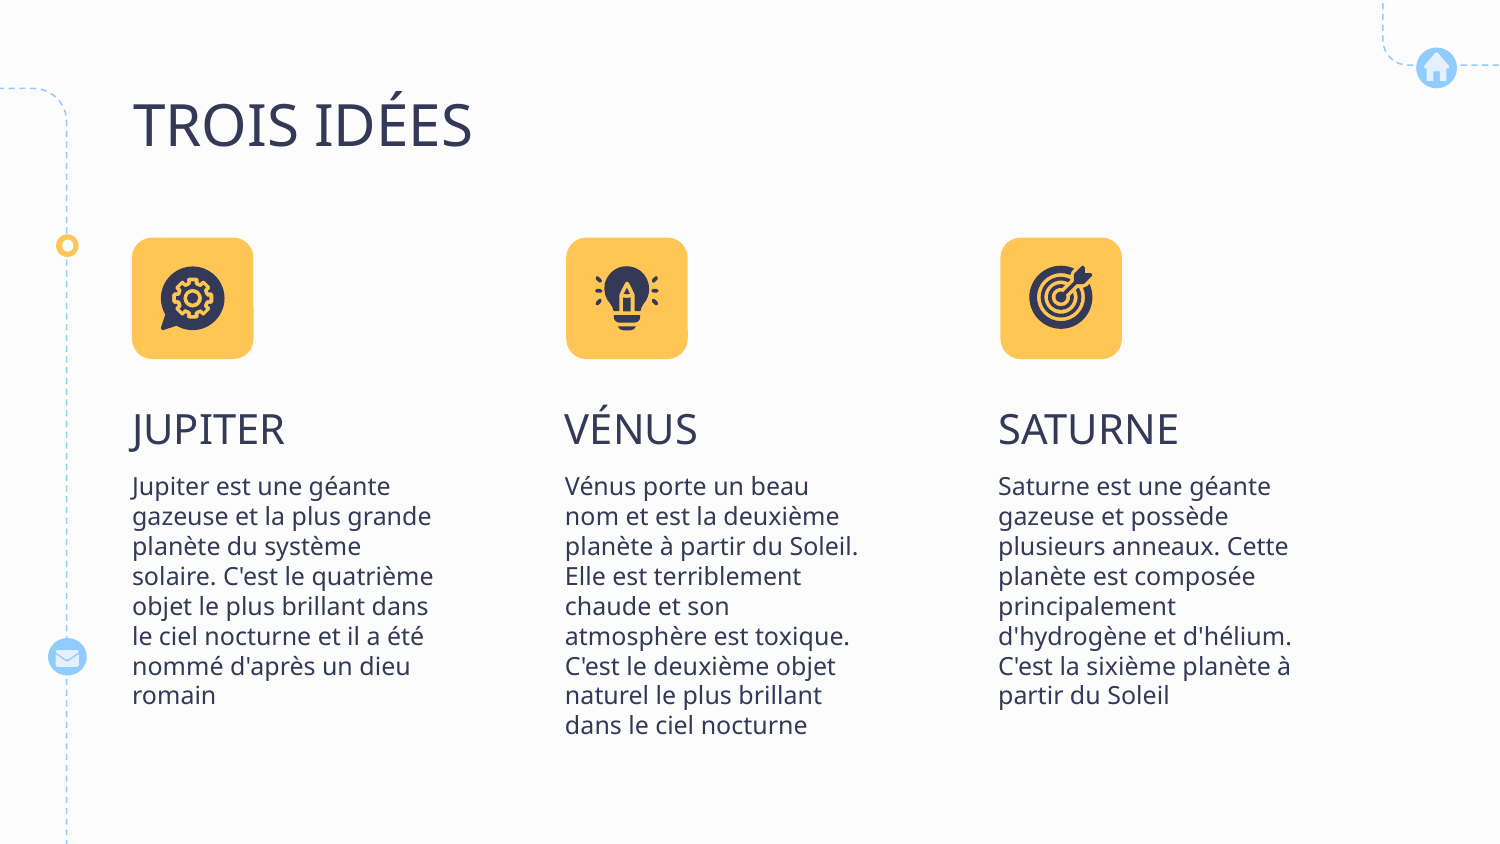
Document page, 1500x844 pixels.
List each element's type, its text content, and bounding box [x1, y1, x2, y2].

title TROIS IDÉES [118, 72, 1382, 167]
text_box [1029, 265, 1094, 330]
subtitle Saturne est une géante gazeuse et possède plusieurs anneaux. Cette planète est composée principalement d'hydrogène et d'hélium. C'est la sixième planète à partir du Soleil [983, 468, 1318, 715]
subtitle SATURNE [983, 376, 1318, 468]
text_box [594, 265, 659, 331]
subtitle Jupiter est une géante gazeuse et la plus grande planète du système solaire. C'est le quatrième objet le plus brillant dans le ciel nocturne et il a été nommé d'après un dieu romain [116, 455, 452, 715]
text_box [1000, 237, 1122, 360]
subtitle VÉNUS [550, 376, 885, 455]
text_box [566, 237, 688, 360]
text_box [131, 237, 254, 360]
subtitle Vénus porte un beau nom et est la deuxième planète à partir du Soleil. Elle est terriblement chaude et son atmosphère est toxique. C'est le deuxième objet naturel le plus brillant dans le ciel nocturne [550, 455, 885, 715]
subtitle JUPITER [116, 376, 452, 455]
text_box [160, 266, 225, 331]
